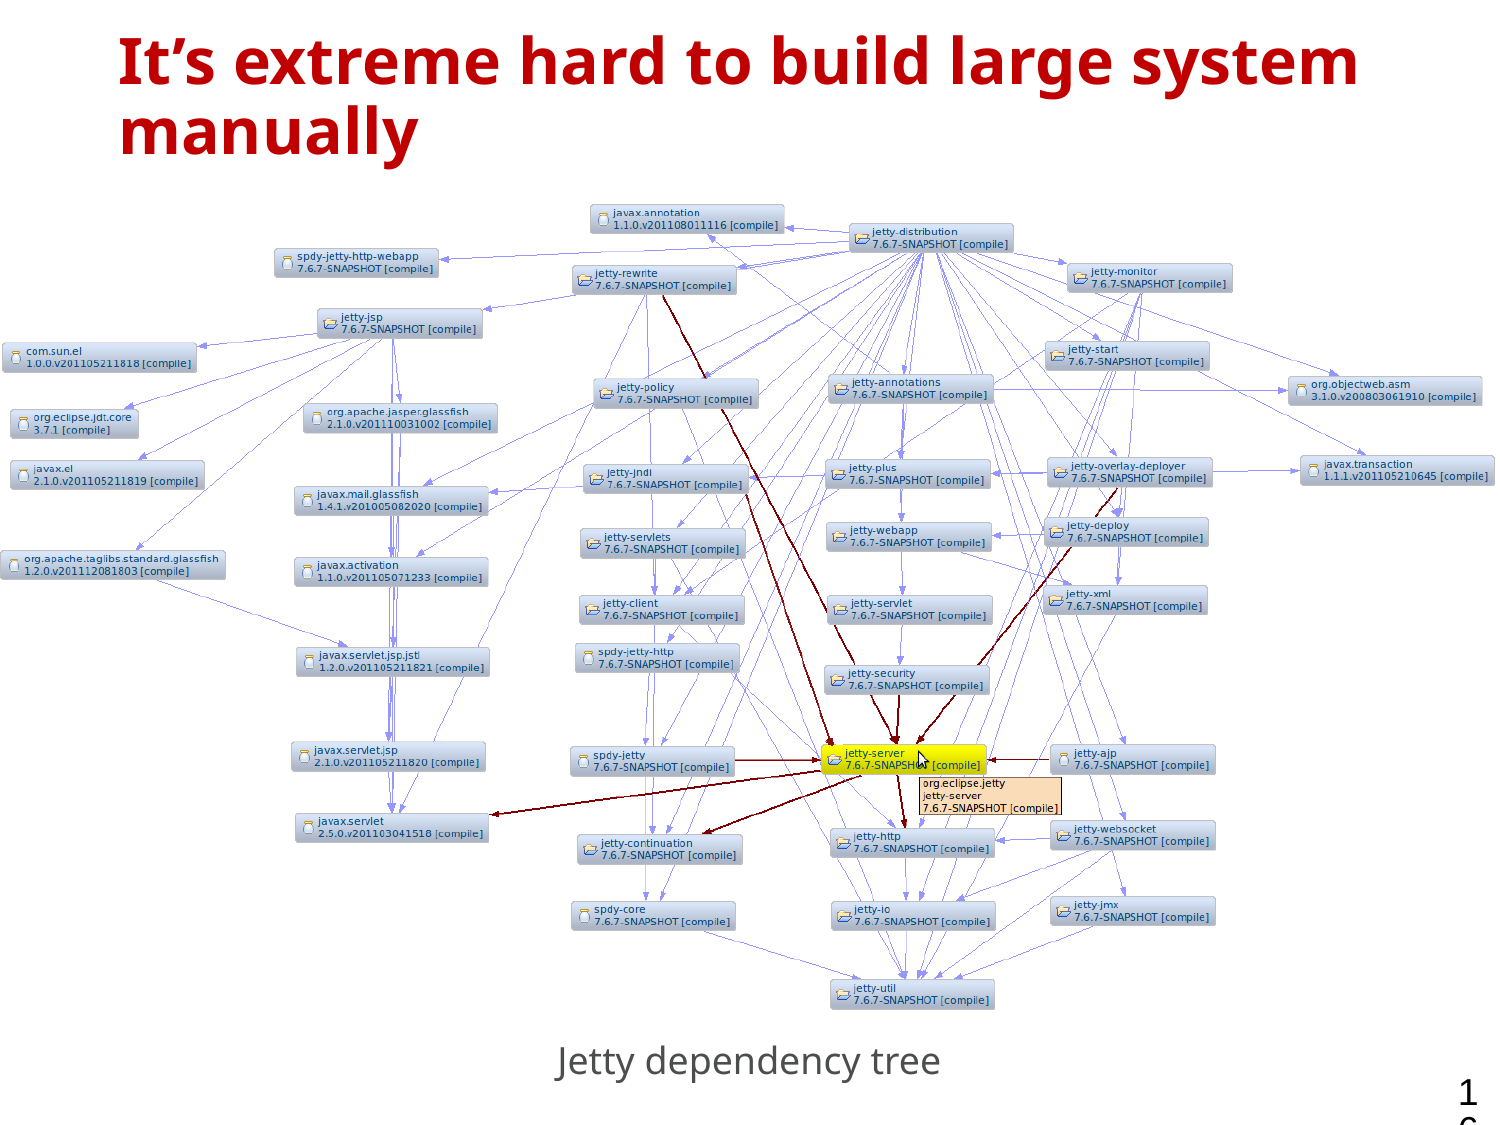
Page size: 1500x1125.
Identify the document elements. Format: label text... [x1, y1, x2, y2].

title It’s extreme hard to build large system manually [0, 0, 1500, 197]
slide_number 16 [1442, 1068, 1486, 1113]
picture [0, 197, 1500, 1014]
text_box Jetty dependency tree [542, 1029, 1315, 1090]
